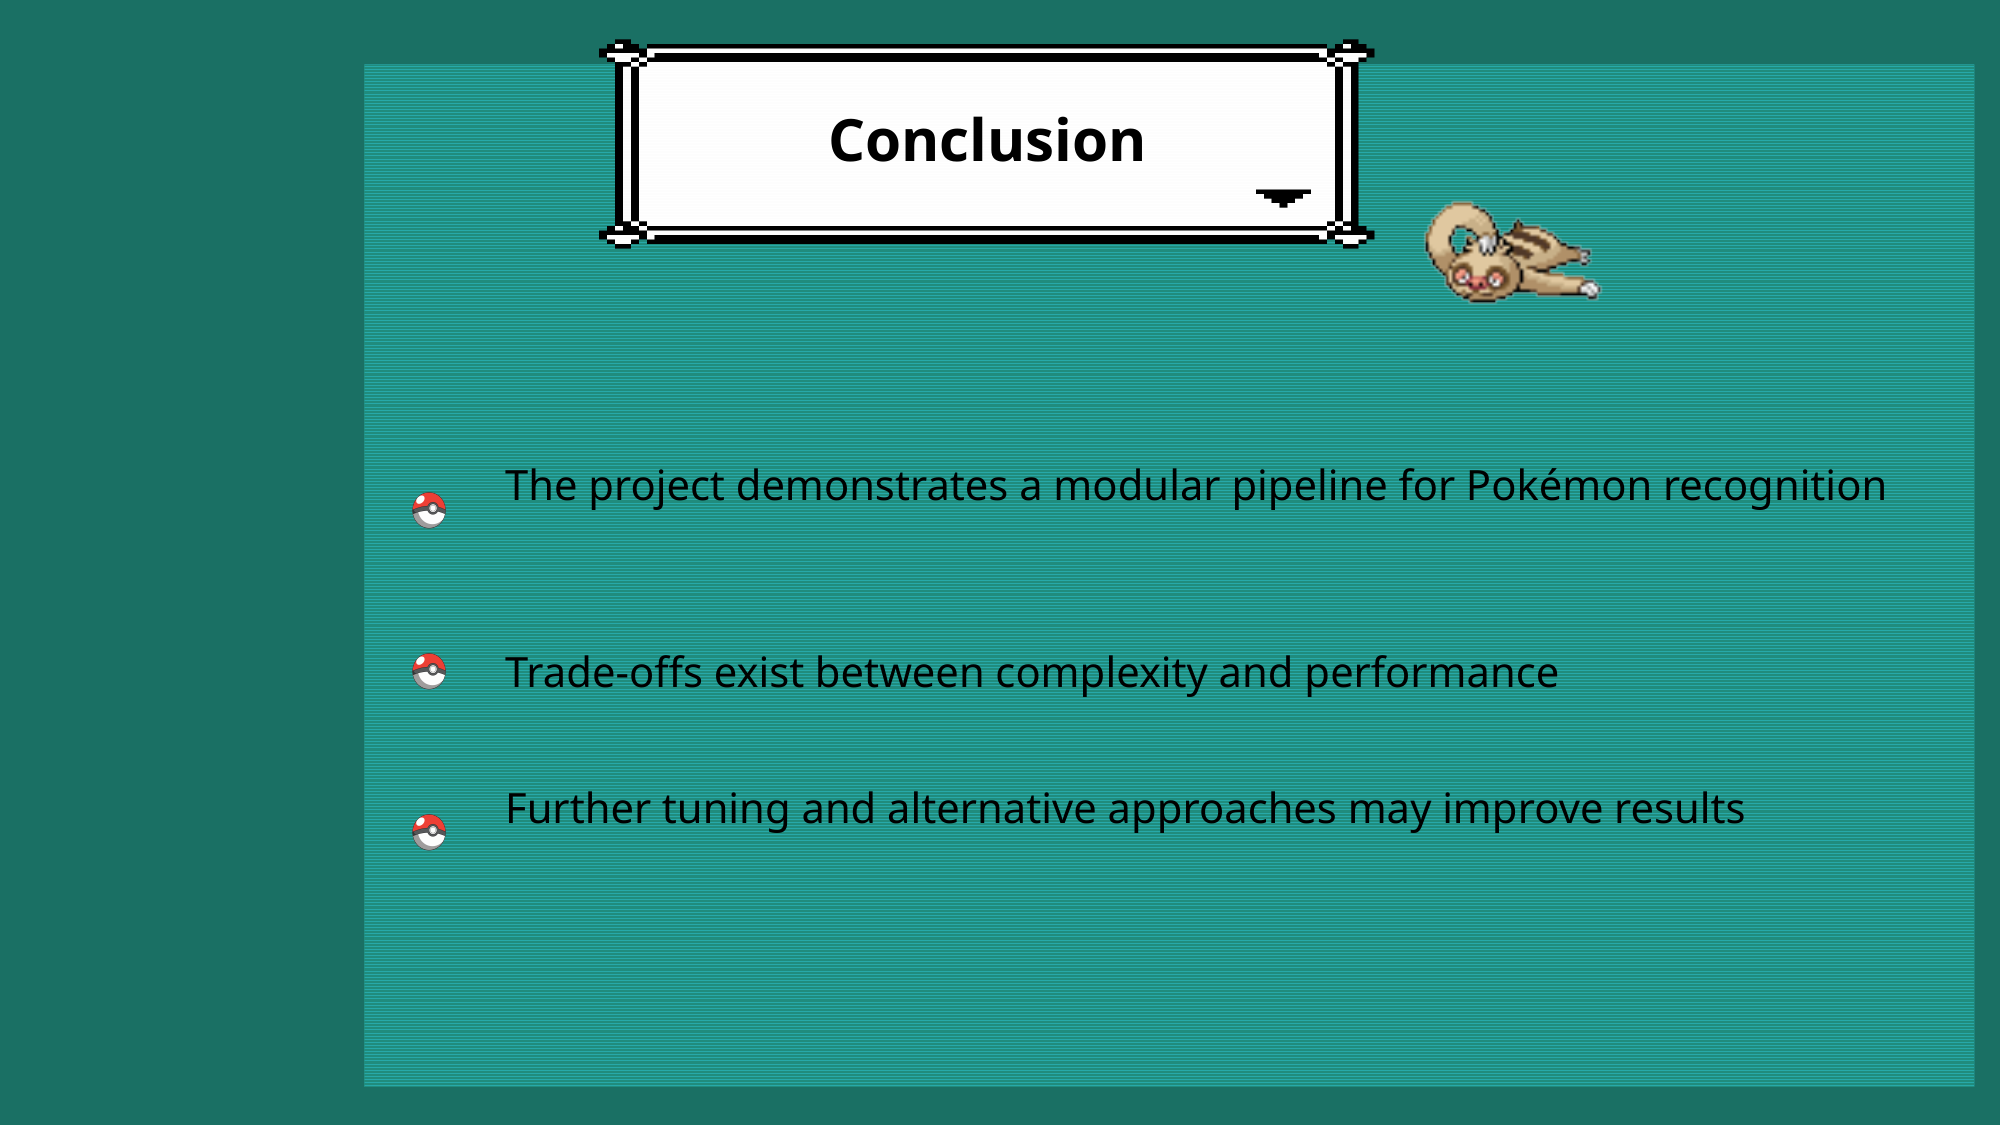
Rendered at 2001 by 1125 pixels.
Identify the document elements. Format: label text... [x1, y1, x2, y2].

text_box [363, 63, 1975, 1088]
text_box Trade-offs exist between complexity and performance [490, 638, 1975, 704]
picture [411, 652, 447, 691]
text_box Further tuning and alternative approaches may improve results [490, 774, 1975, 840]
text_box The project demonstrates a modular pipeline for Pokémon recognition [490, 451, 1975, 517]
picture [411, 813, 447, 852]
picture [591, 24, 1670, 420]
picture [411, 491, 447, 530]
